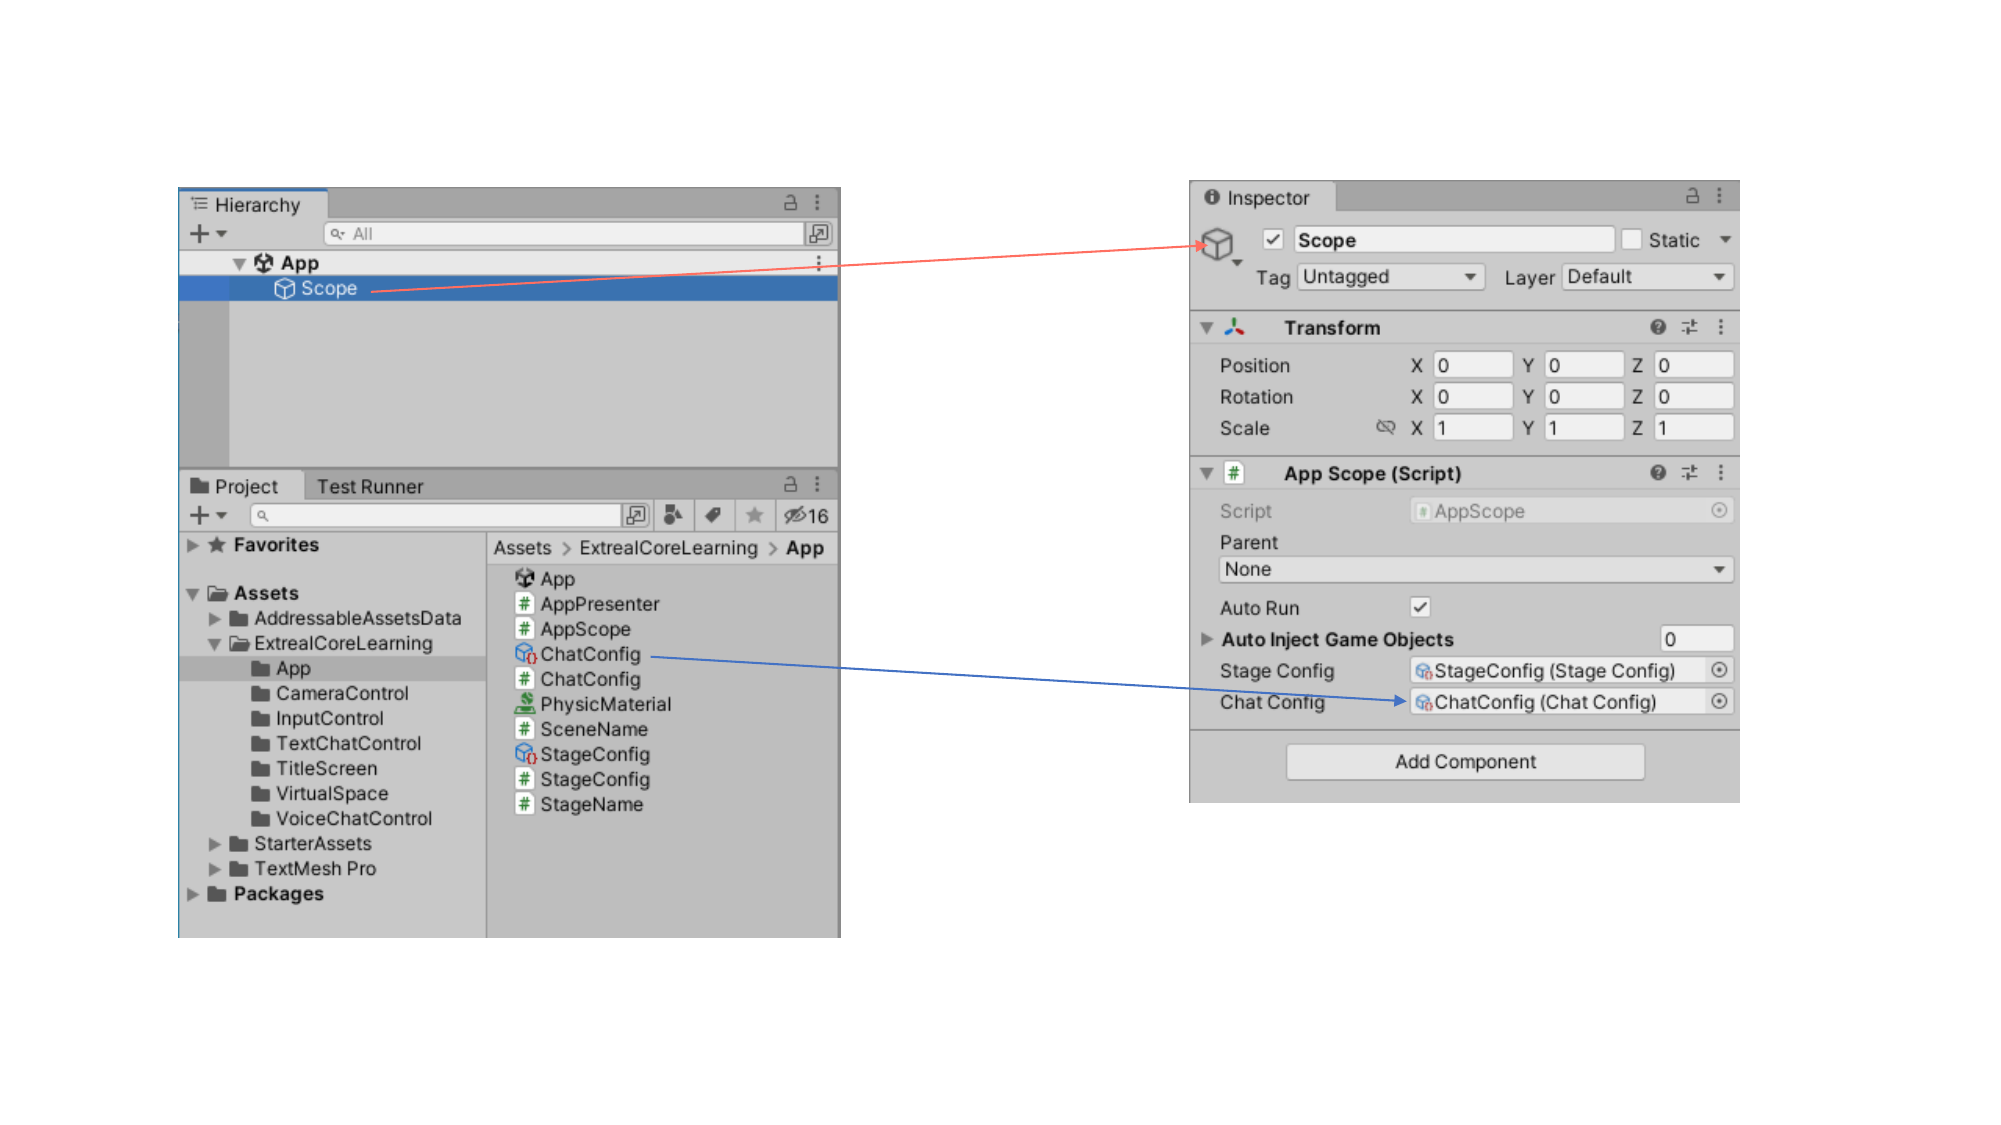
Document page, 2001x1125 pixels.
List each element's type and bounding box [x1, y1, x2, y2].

picture [178, 187, 841, 938]
text_box [650, 656, 1407, 702]
picture [1189, 180, 1740, 803]
text_box [370, 245, 1209, 292]
